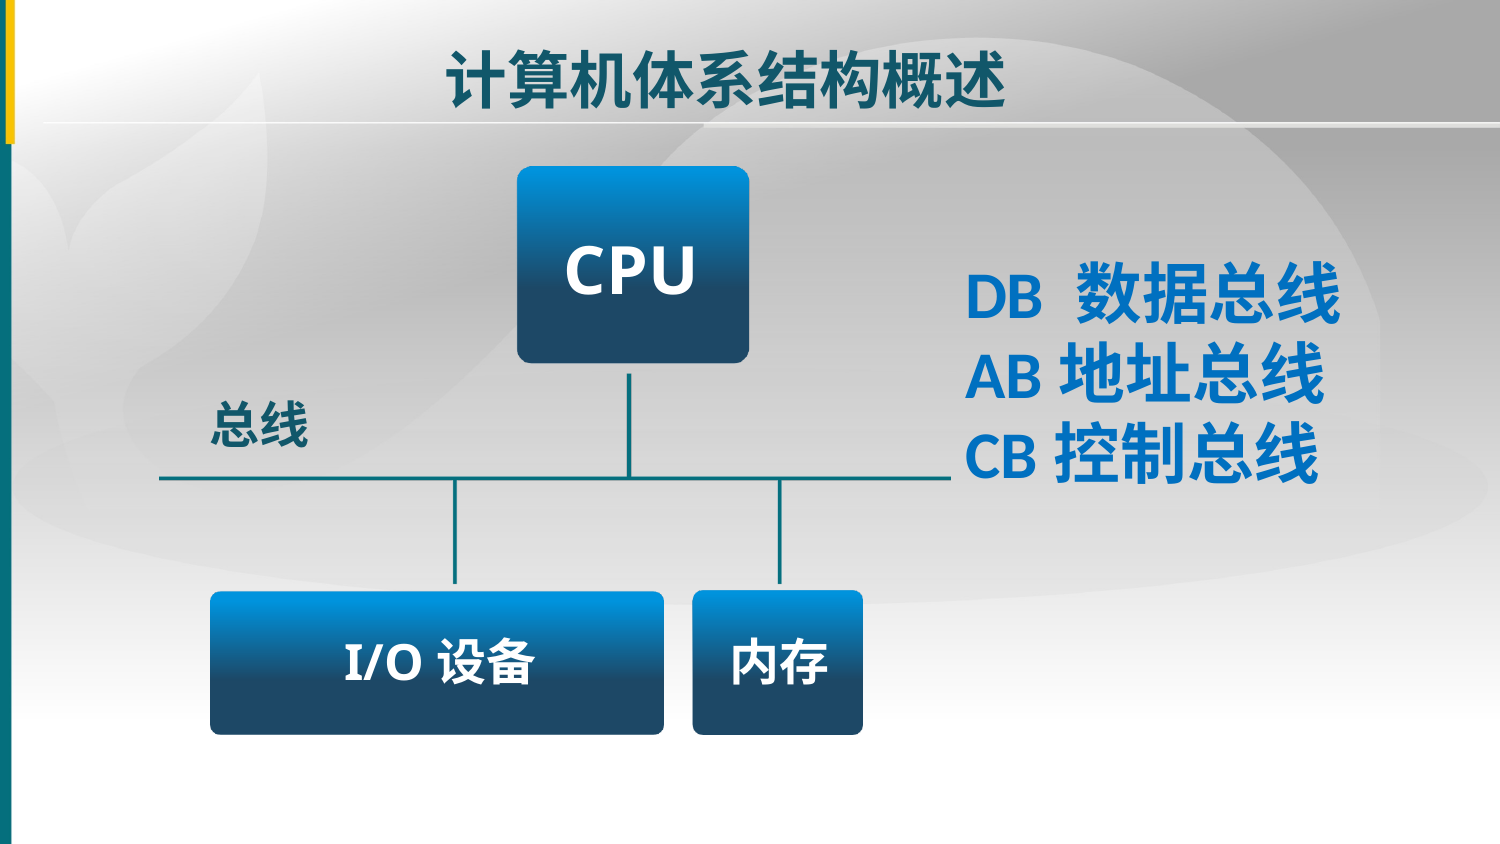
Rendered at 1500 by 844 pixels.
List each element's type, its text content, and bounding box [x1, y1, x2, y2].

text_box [150, 166, 951, 735]
text_box 计算机体系结构概述 [433, 35, 1055, 122]
text_box DB 数据总线 AB地址总线 CB控制总线 [955, 244, 1412, 500]
picture [0, 0, 1500, 844]
